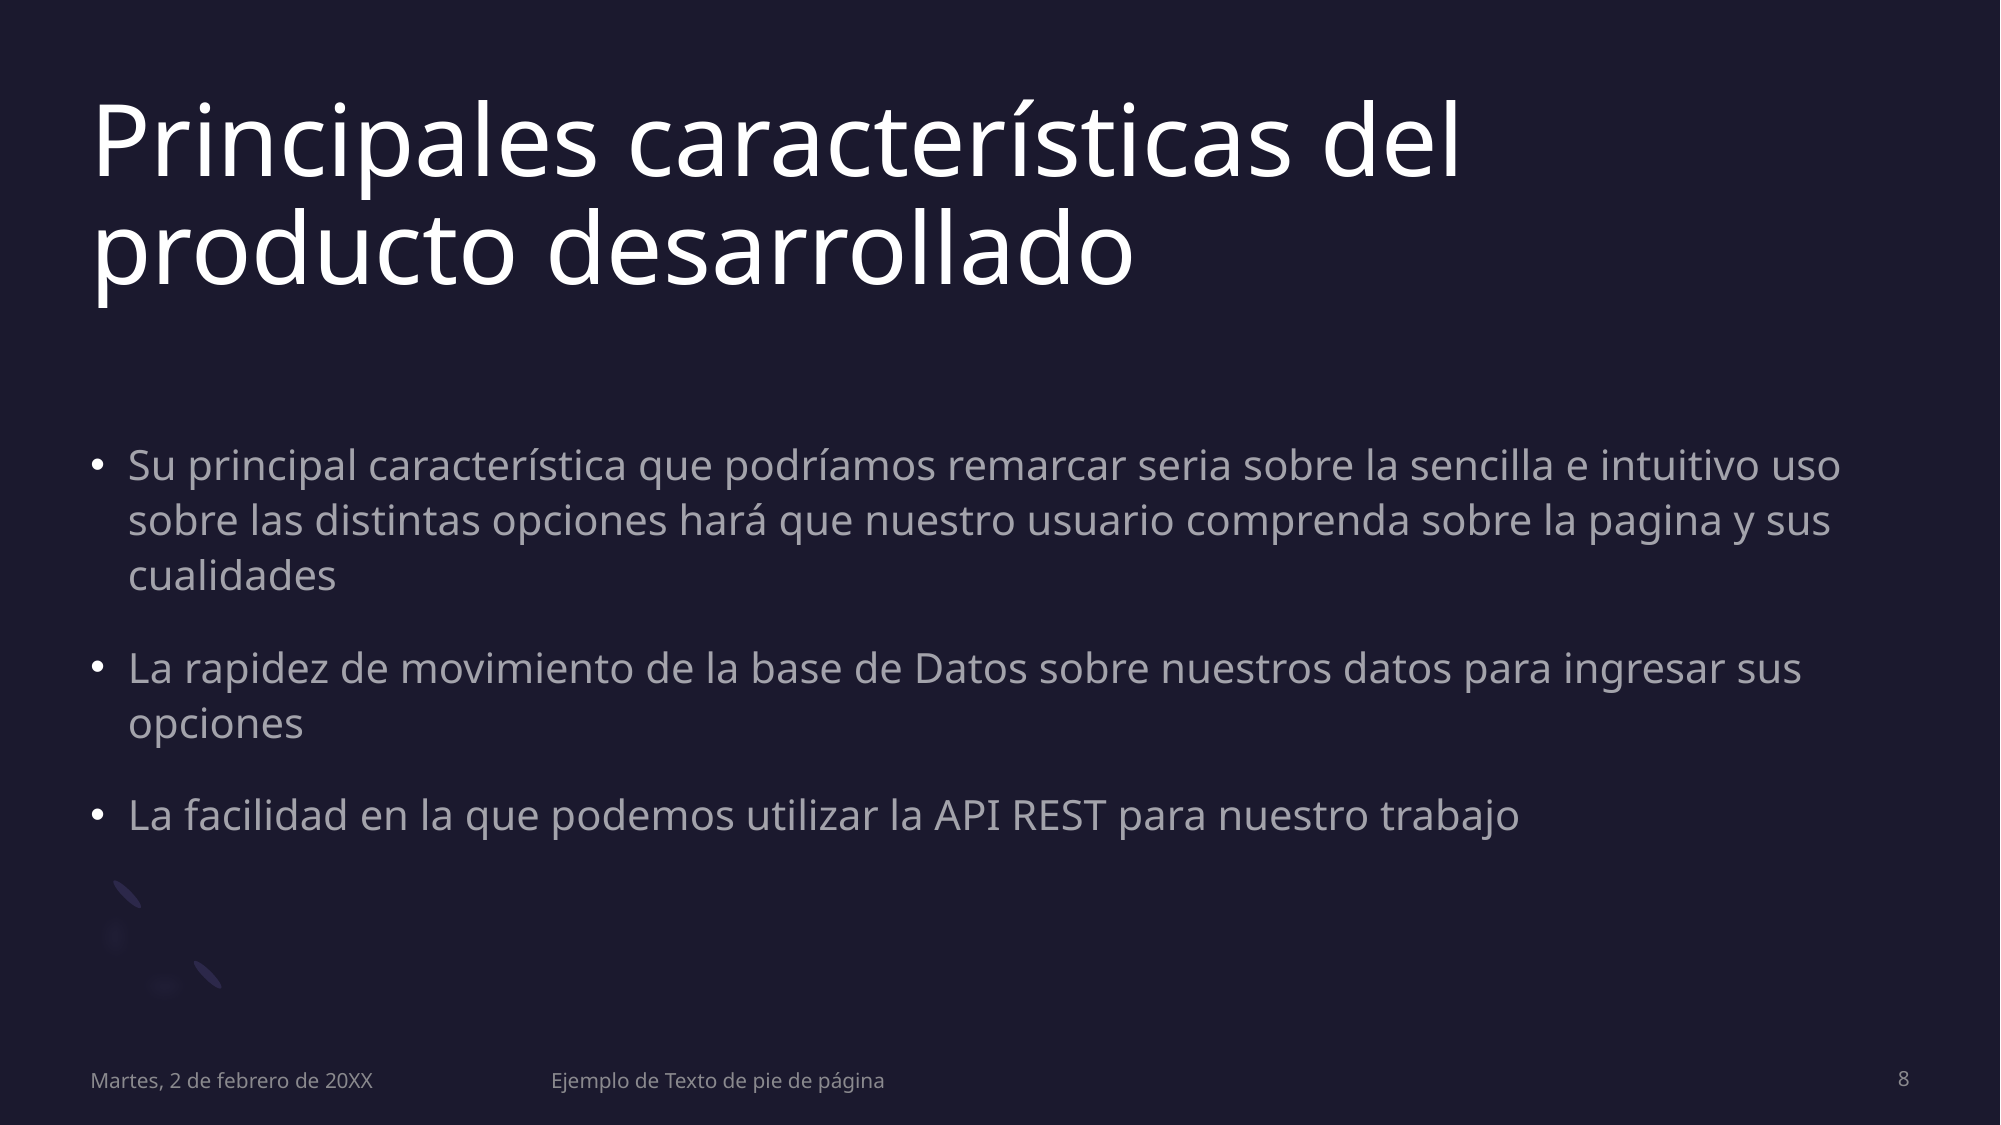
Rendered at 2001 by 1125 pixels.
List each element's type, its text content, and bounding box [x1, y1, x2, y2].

slide_number 8 [1632, 1067, 1910, 1093]
title Principales características del producto desarrollado [90, 90, 1910, 309]
footer Ejemplo de Texto de pie de página [551, 1067, 1598, 1093]
slide_number Martes, 2 de febrero de 20XX [90, 1067, 522, 1093]
list Su principal característica que podríamos remarcar seria sobre la sencilla e intuitivo uso sobre las distintas opciones hará que nuestro usuario comprenda sobre la pagina y sus cualidades La rapidez de movimiento de la base de Datos sobre nuestros datos para ingresar sus opciones La facilidad en la que podemos utilizar la API REST para nuestro trabajo [90, 346, 1910, 1000]
